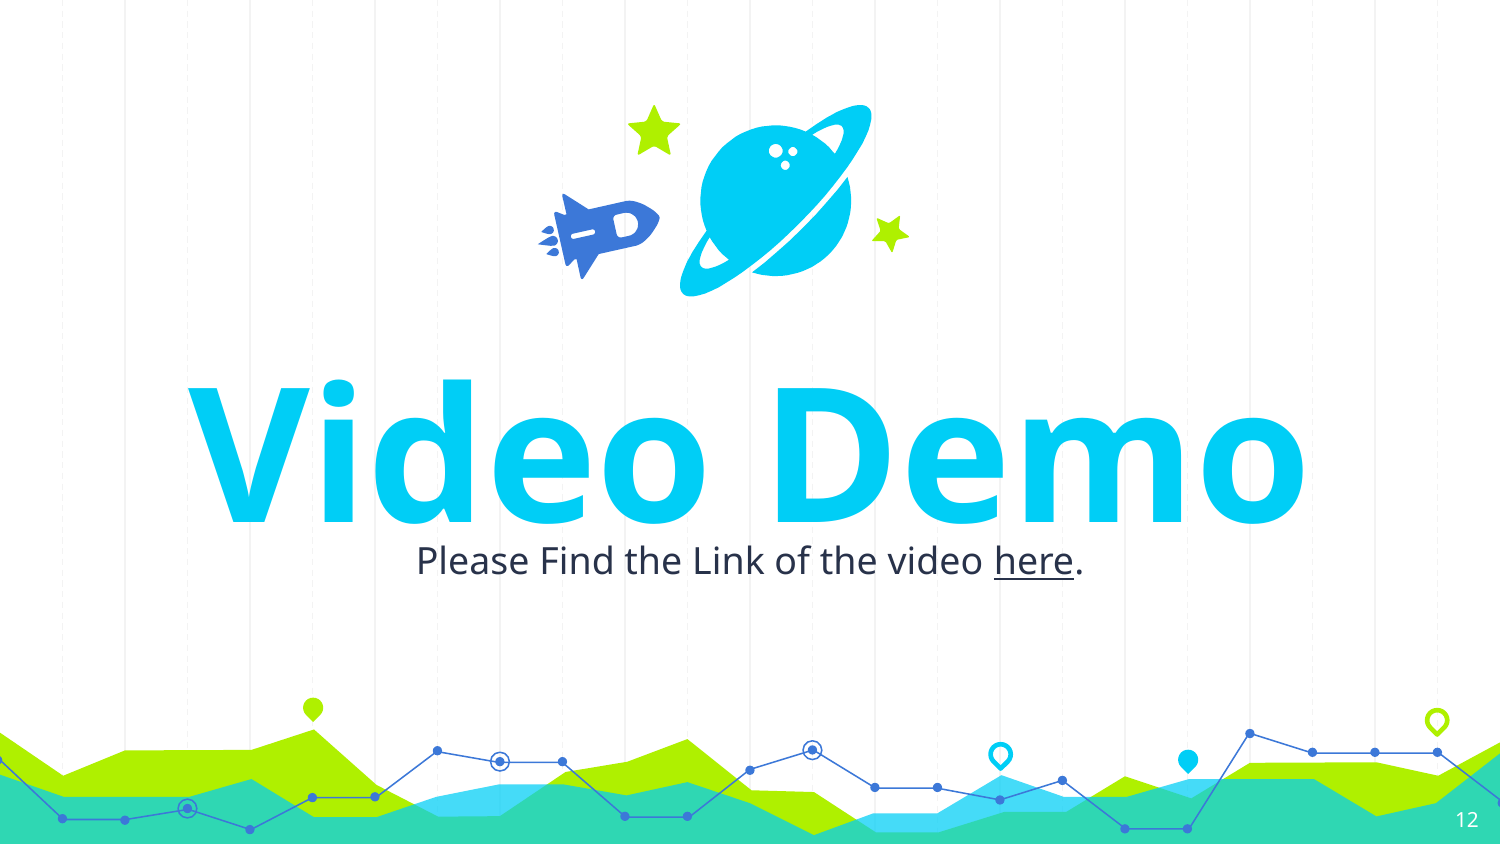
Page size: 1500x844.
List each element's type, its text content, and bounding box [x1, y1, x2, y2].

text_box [547, 182, 645, 280]
title Video Demo [112, 384, 1388, 575]
text_box [628, 105, 674, 155]
subtitle Please Find the Link of the video here. [355, 522, 1145, 651]
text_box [679, 104, 872, 297]
text_box [877, 215, 909, 253]
slide_number 12 [1403, 791, 1494, 844]
